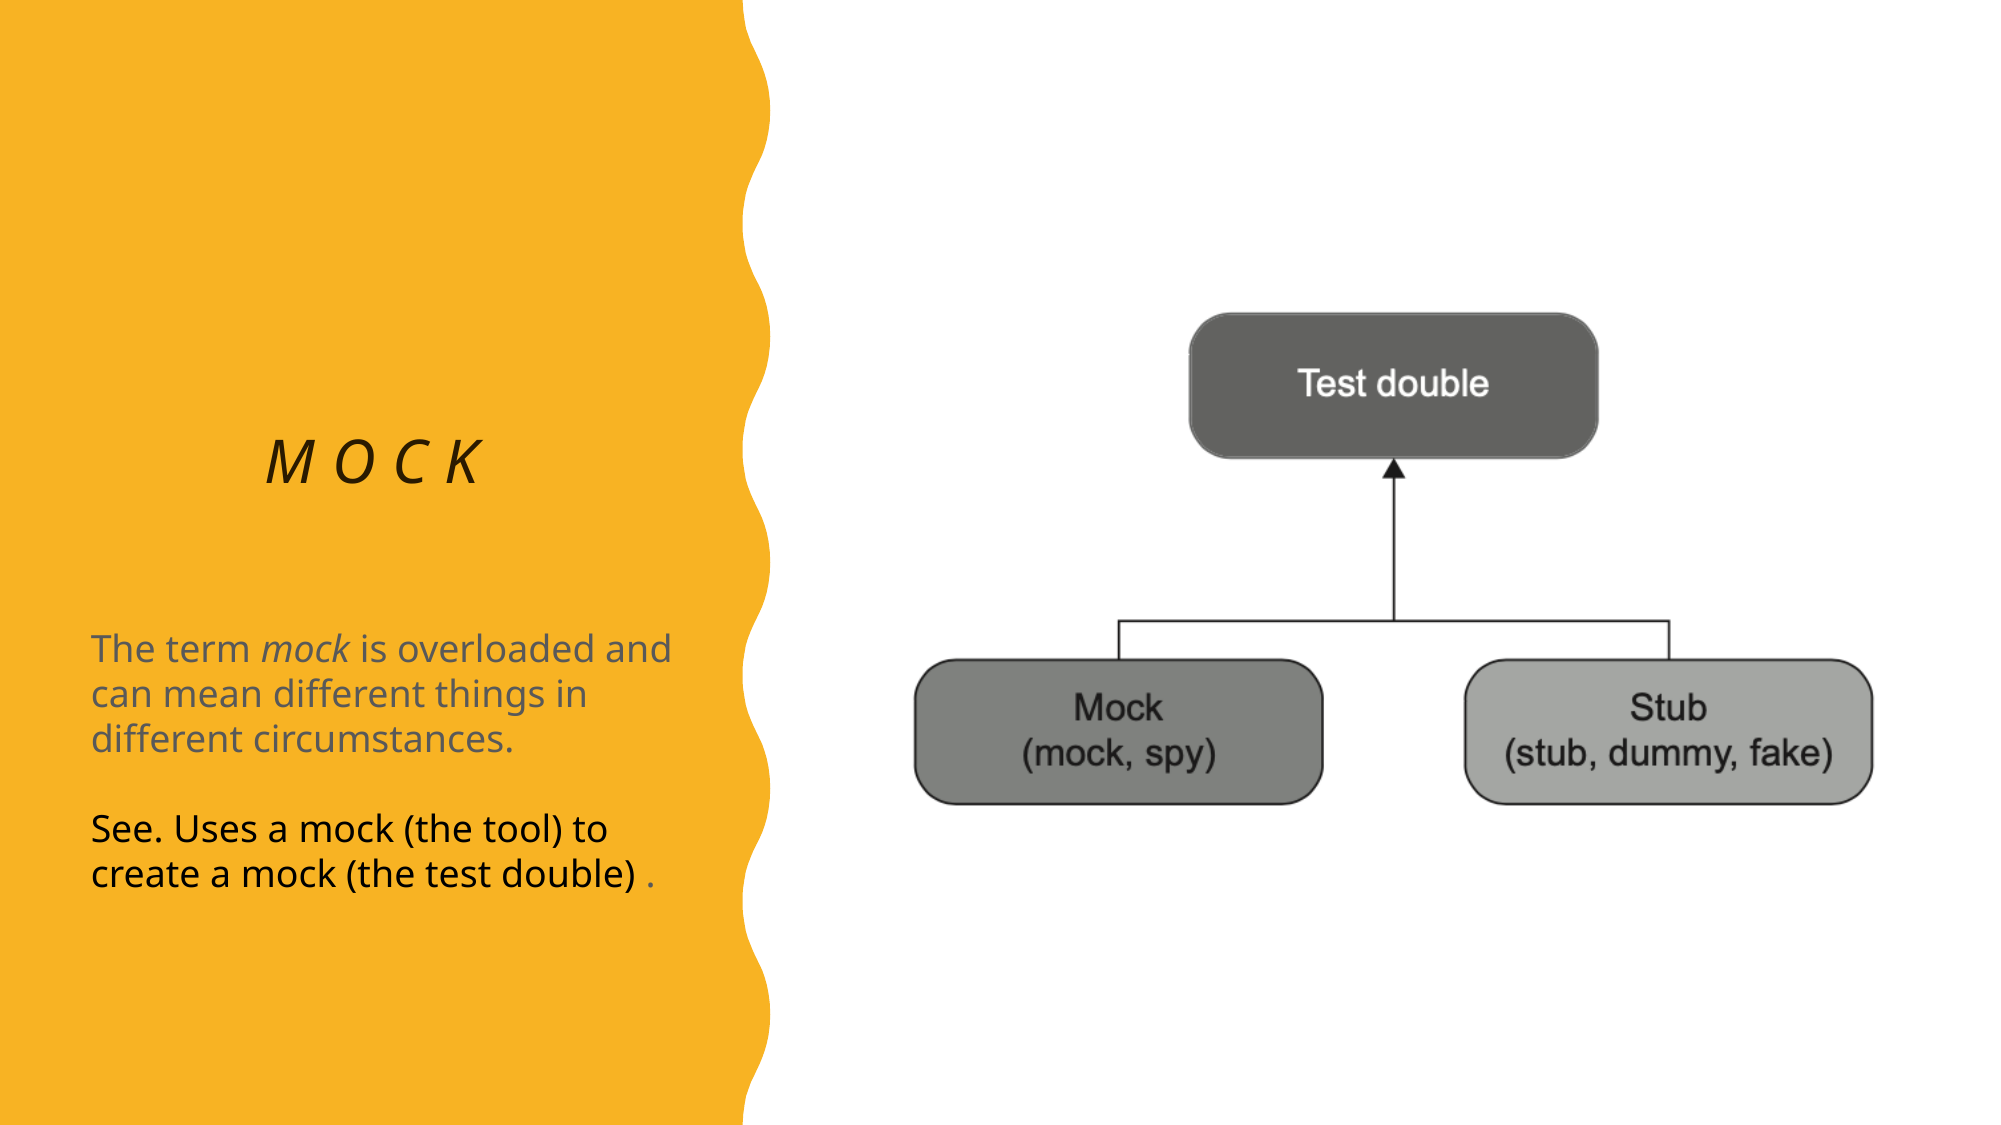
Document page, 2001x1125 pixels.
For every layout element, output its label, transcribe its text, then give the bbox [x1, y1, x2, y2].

picture [875, 261, 1897, 864]
text_box [743, 0, 2000, 1125]
text_box The term mock is overloaded and can mean different things in different circumstances. See. Uses a mock (the tool) to create a mock (the test double) . [76, 617, 700, 902]
title Mock [105, 105, 670, 617]
text_box [0, 0, 771, 1125]
